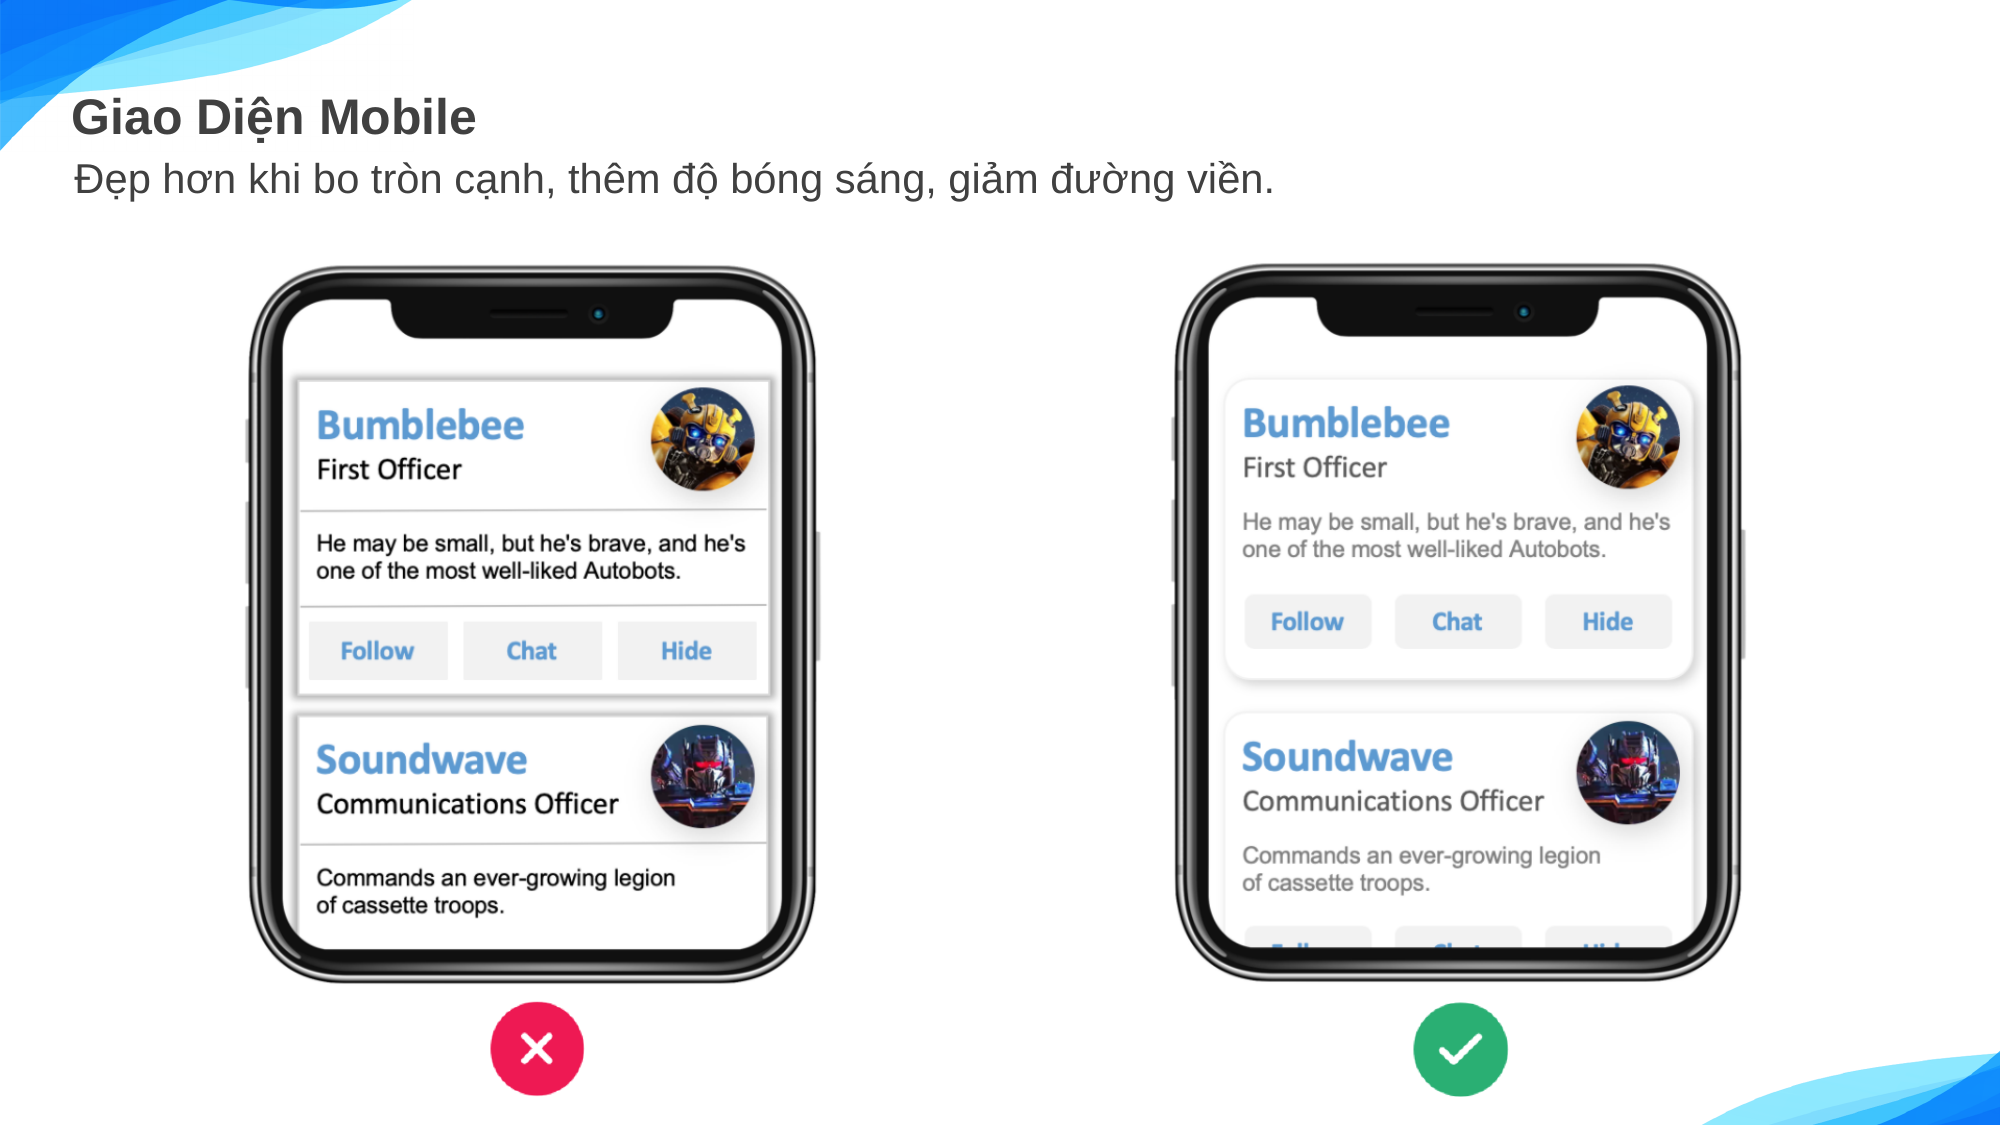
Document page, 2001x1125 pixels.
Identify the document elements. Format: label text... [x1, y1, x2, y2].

picture [239, 262, 832, 1101]
picture [0, 0, 414, 152]
text_box Đẹp hơn khi bo tròn cạnh, thêm độ bóng sáng, giảm đường viền. [59, 144, 1368, 209]
picture [1699, 1048, 2000, 1125]
picture [1406, 999, 1512, 1101]
picture [1164, 262, 1754, 992]
text_box Giao Diện Mobile [57, 77, 1123, 152]
